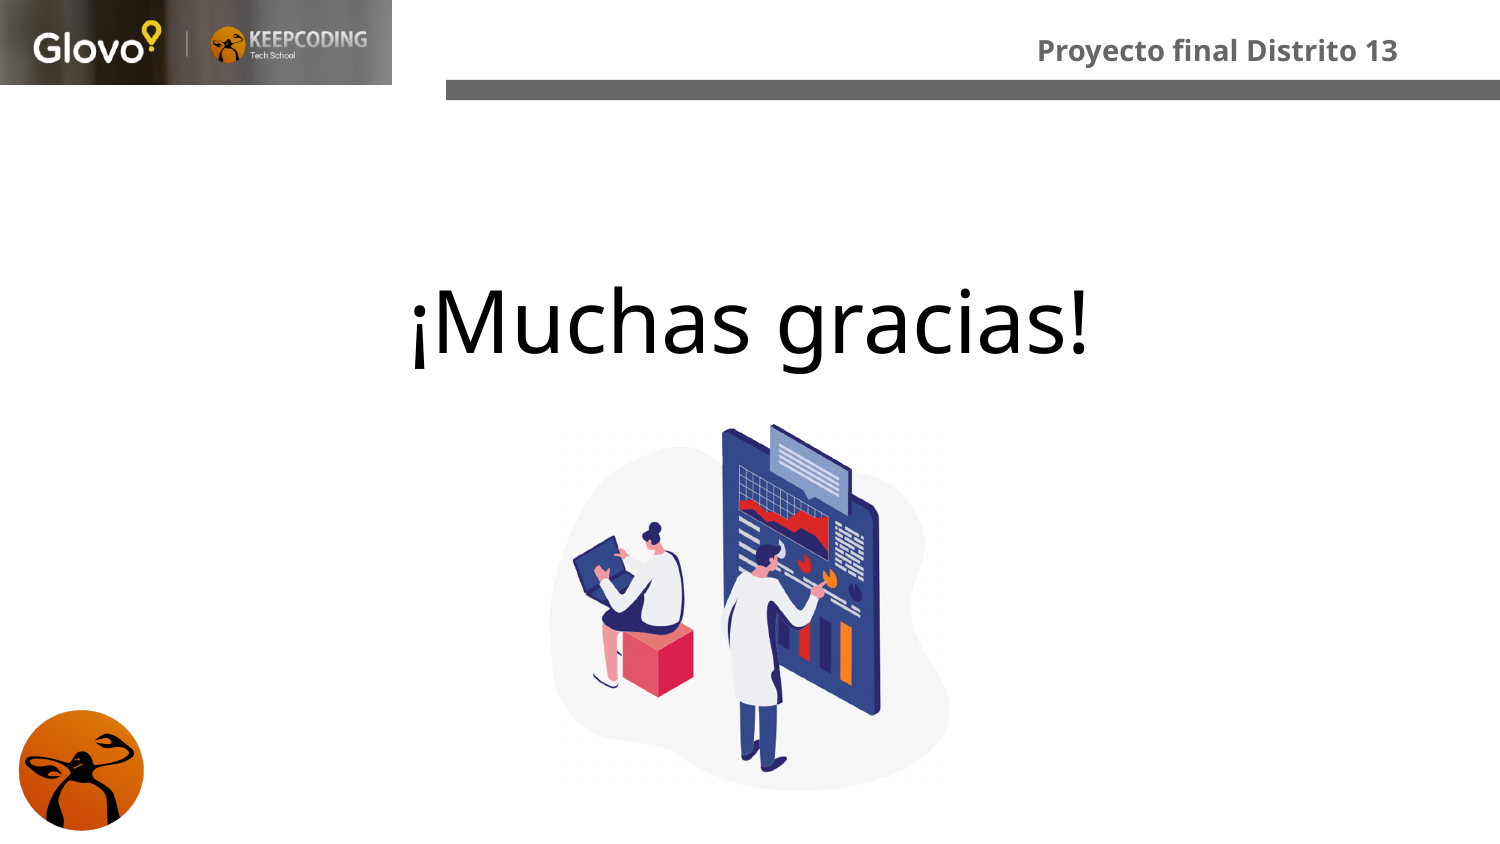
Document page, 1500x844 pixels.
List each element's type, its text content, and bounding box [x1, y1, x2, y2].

text_box Proyecto final Distrito 13 [498, 17, 1421, 83]
title ¡Muchas gracias! [51, 220, 1449, 491]
picture [545, 421, 955, 794]
text_box [446, 79, 1500, 101]
picture [0, 676, 238, 844]
picture [0, 0, 392, 85]
